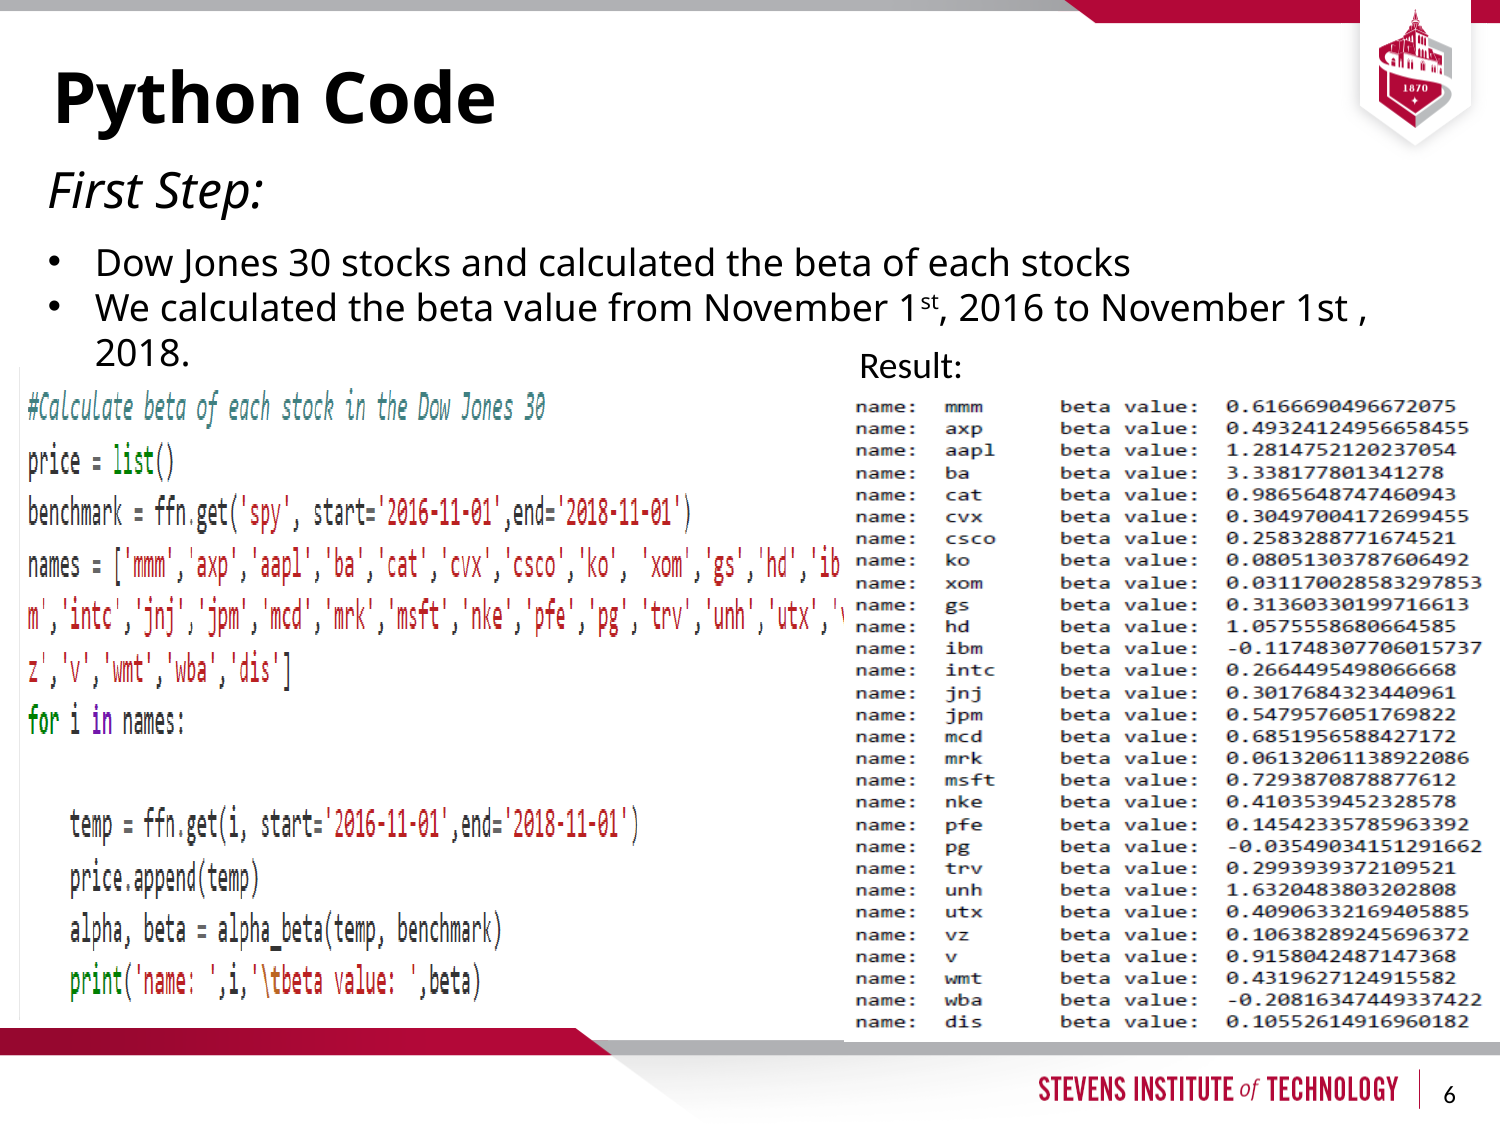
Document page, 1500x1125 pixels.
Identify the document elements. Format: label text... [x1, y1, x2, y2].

slide_number 6 [1428, 1071, 1490, 1108]
title Python Code [37, 45, 1338, 154]
text_box Result: [844, 333, 995, 392]
picture [0, 0, 1500, 160]
list First Step: [33, 154, 1459, 222]
list Dow Jones 30 stocks and calculated the beta of each stocks We calculated the beta value from November 1st, 2016 to November 1st , 2018. [33, 231, 1459, 392]
picture [0, 367, 1500, 1125]
